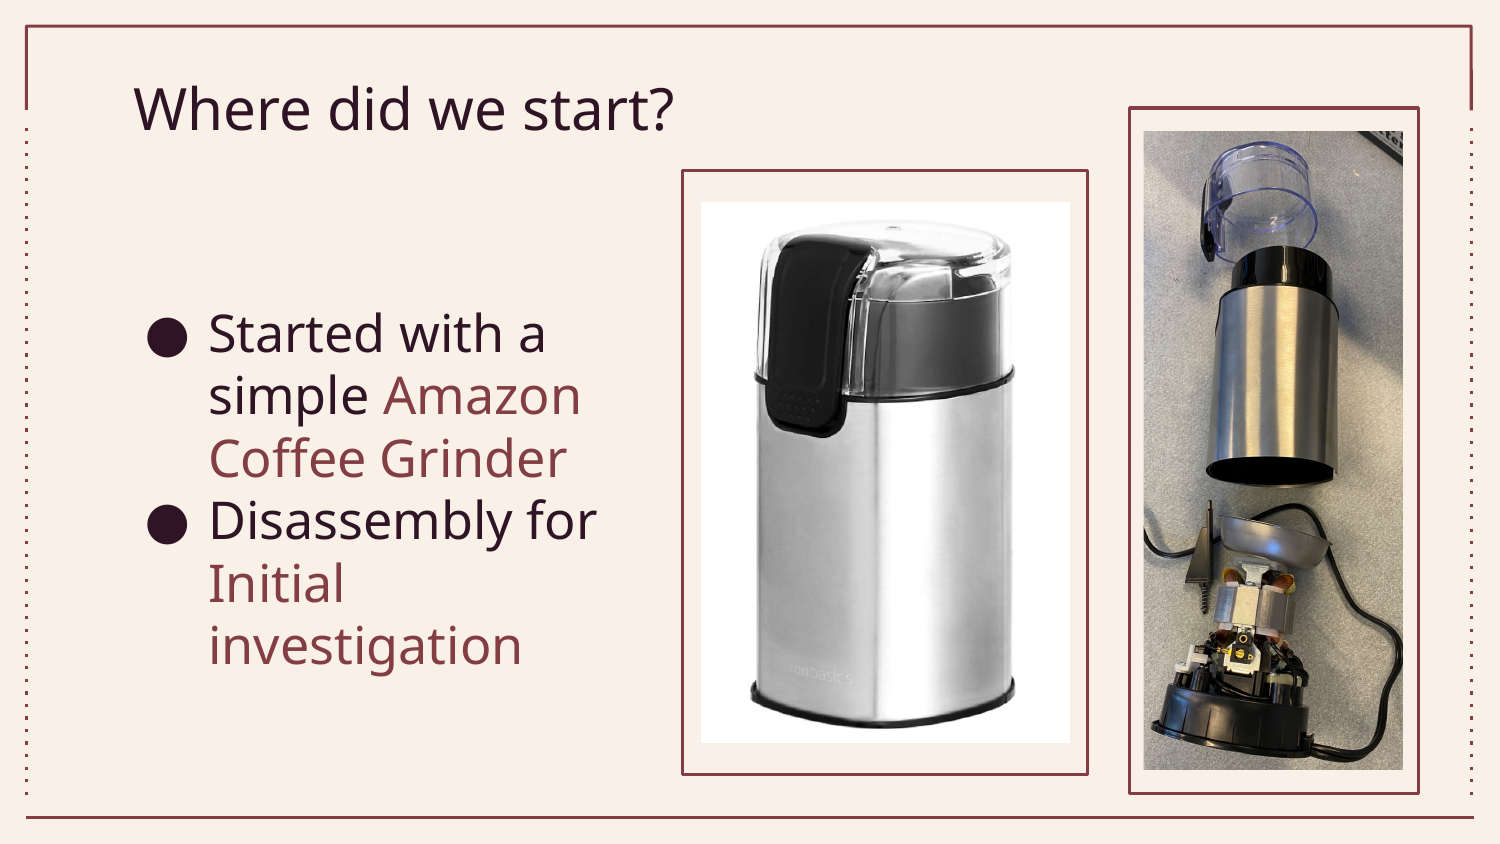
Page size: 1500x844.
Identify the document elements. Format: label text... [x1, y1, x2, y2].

text_box [1129, 108, 1419, 794]
text_box [682, 170, 1088, 775]
list Started with a simple Amazon Coffee Grinder Disassembly for Initial investigation [118, 220, 668, 756]
picture [1143, 131, 1404, 770]
picture [700, 201, 1070, 744]
title Where did we start? [118, 56, 1382, 151]
